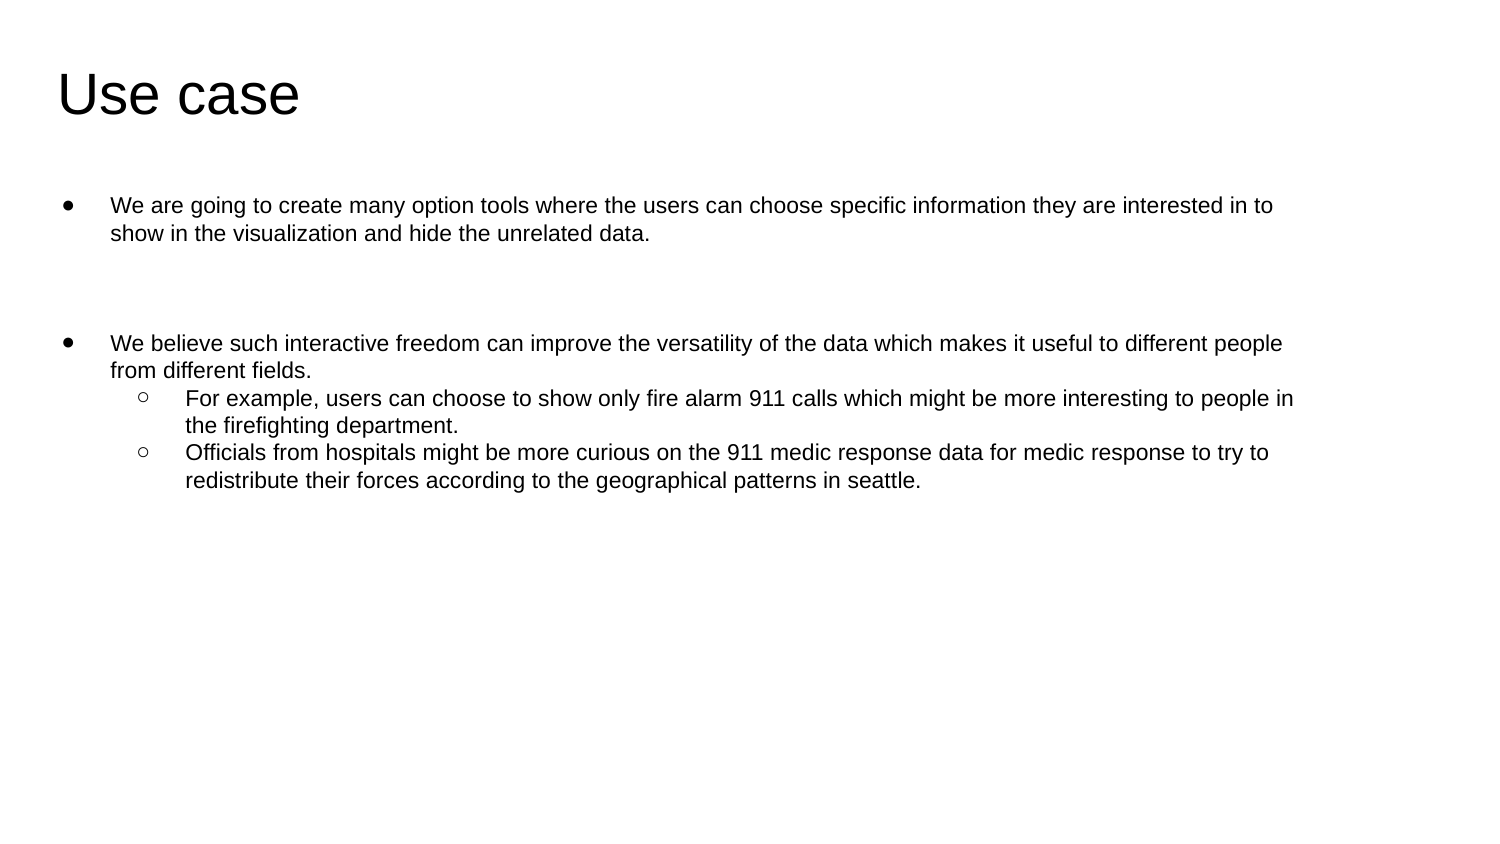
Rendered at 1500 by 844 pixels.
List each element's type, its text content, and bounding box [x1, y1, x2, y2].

text_box We are going to create many option tools where the users can choose specific information they are interested in to show in the visualization and hide the unrelated data. We believe such interactive freedom can improve the versatility of the data which makes it useful to different people from different fields. For example, users can choose to show only fire alarm 911 calls which might be more interesting to people in the firefighting department. Officials from hospitals might be more curious on the 911 medic response data for medic response to try to redistribute their forces according to the geographical patterns in seattle. [20, 175, 1338, 668]
text_box Use case [42, 41, 1221, 534]
